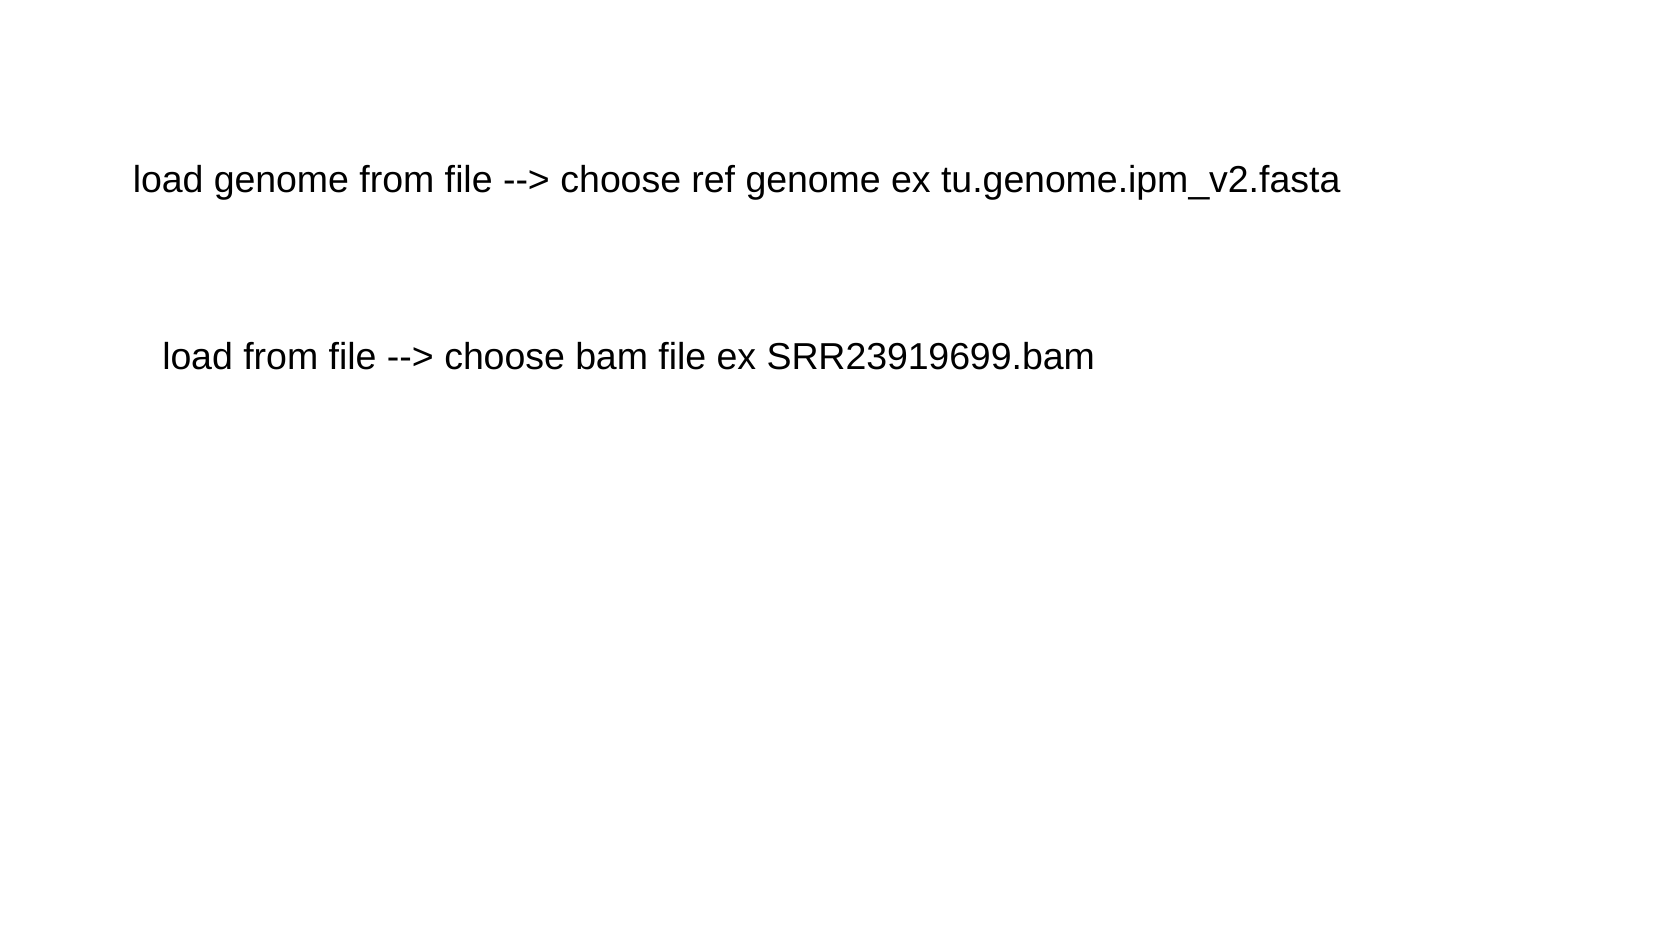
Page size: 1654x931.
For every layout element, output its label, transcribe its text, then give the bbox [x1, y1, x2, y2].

text_box load genome from file --> choose ref genome ex tu.genome.ipm_v2.fasta [118, 147, 1356, 205]
text_box load from file --> choose bam file ex SRR23919699.bam [147, 324, 1111, 382]
